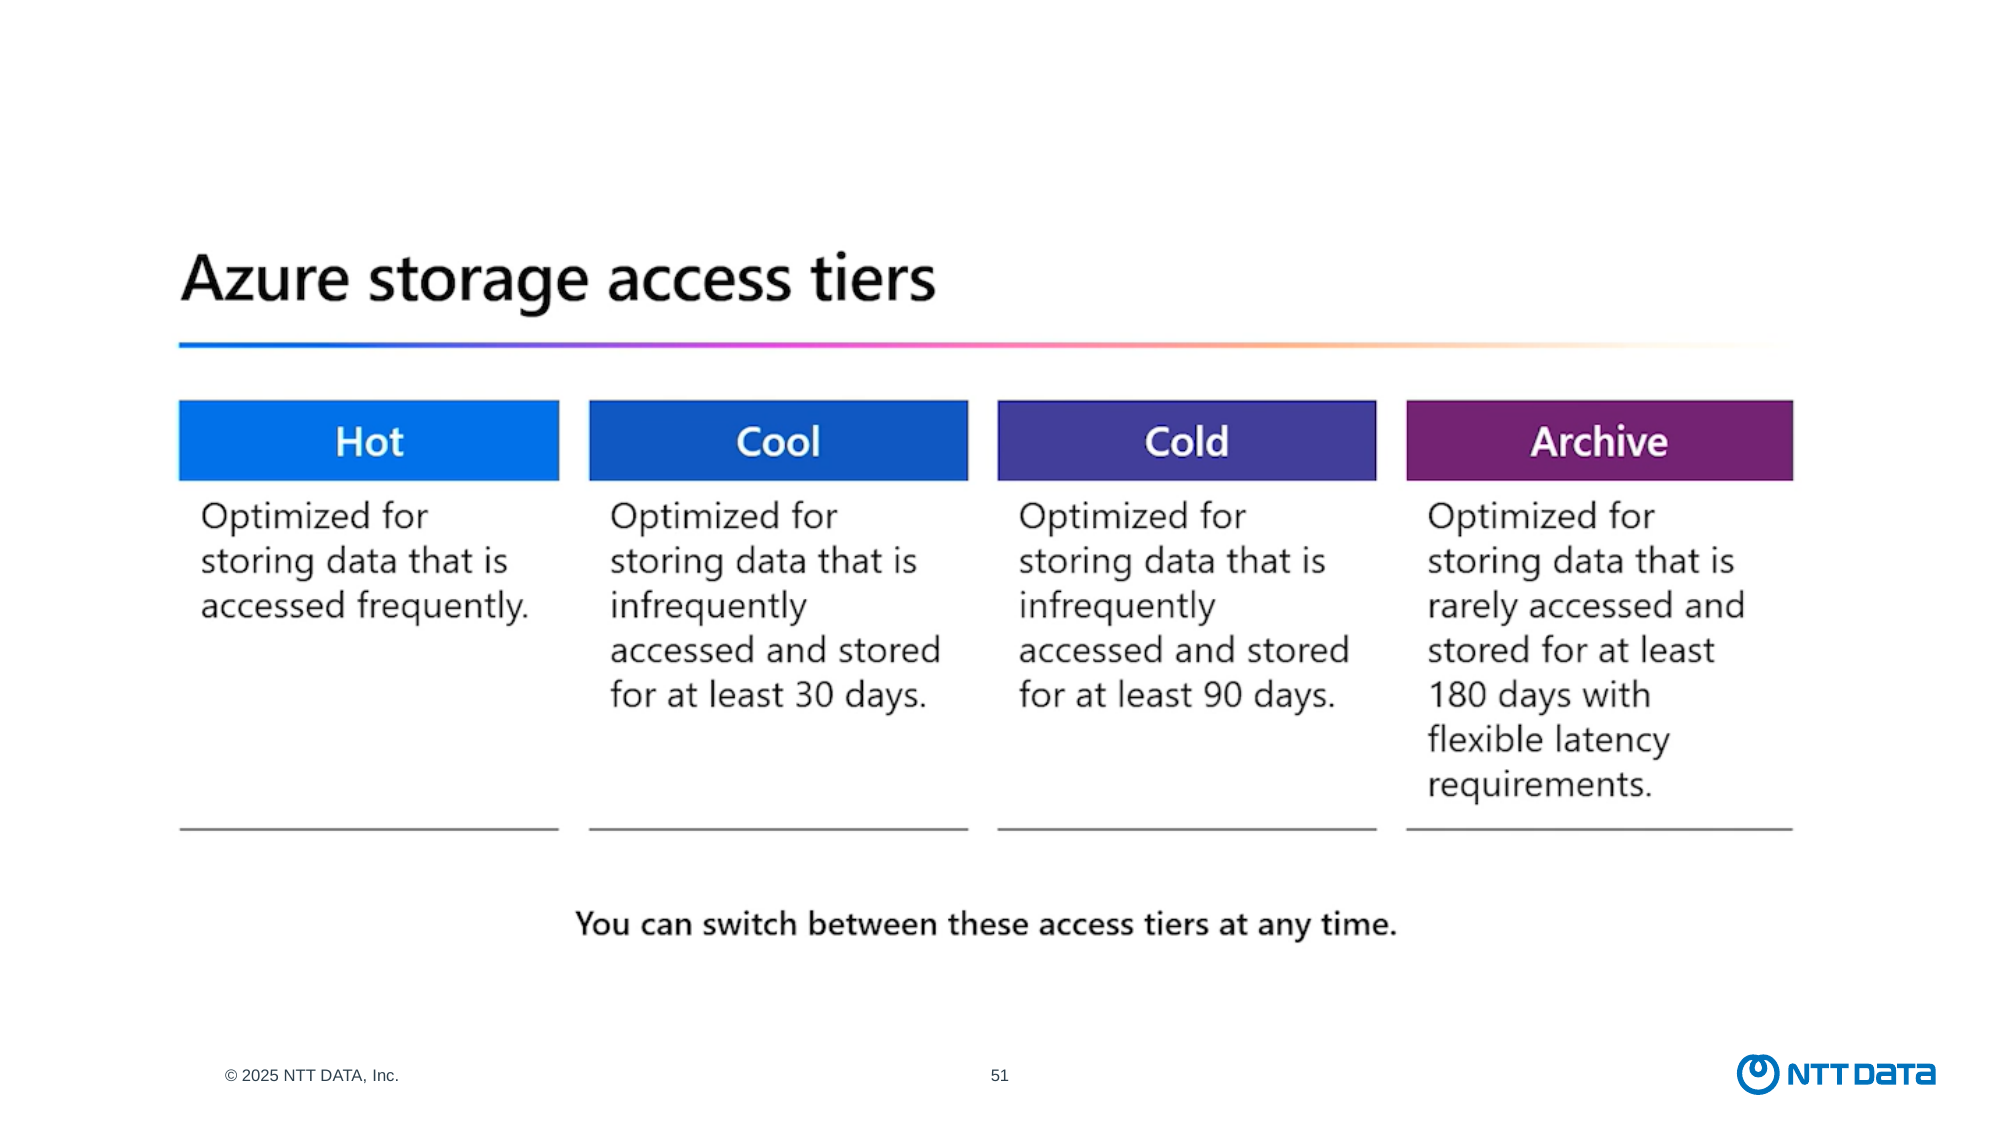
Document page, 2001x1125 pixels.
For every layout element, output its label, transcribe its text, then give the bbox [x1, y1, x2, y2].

footer © 2025 NTT DATA, Inc. [225, 1050, 901, 1101]
slide_number 51 [912, 1050, 1088, 1101]
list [158, 224, 1842, 1025]
